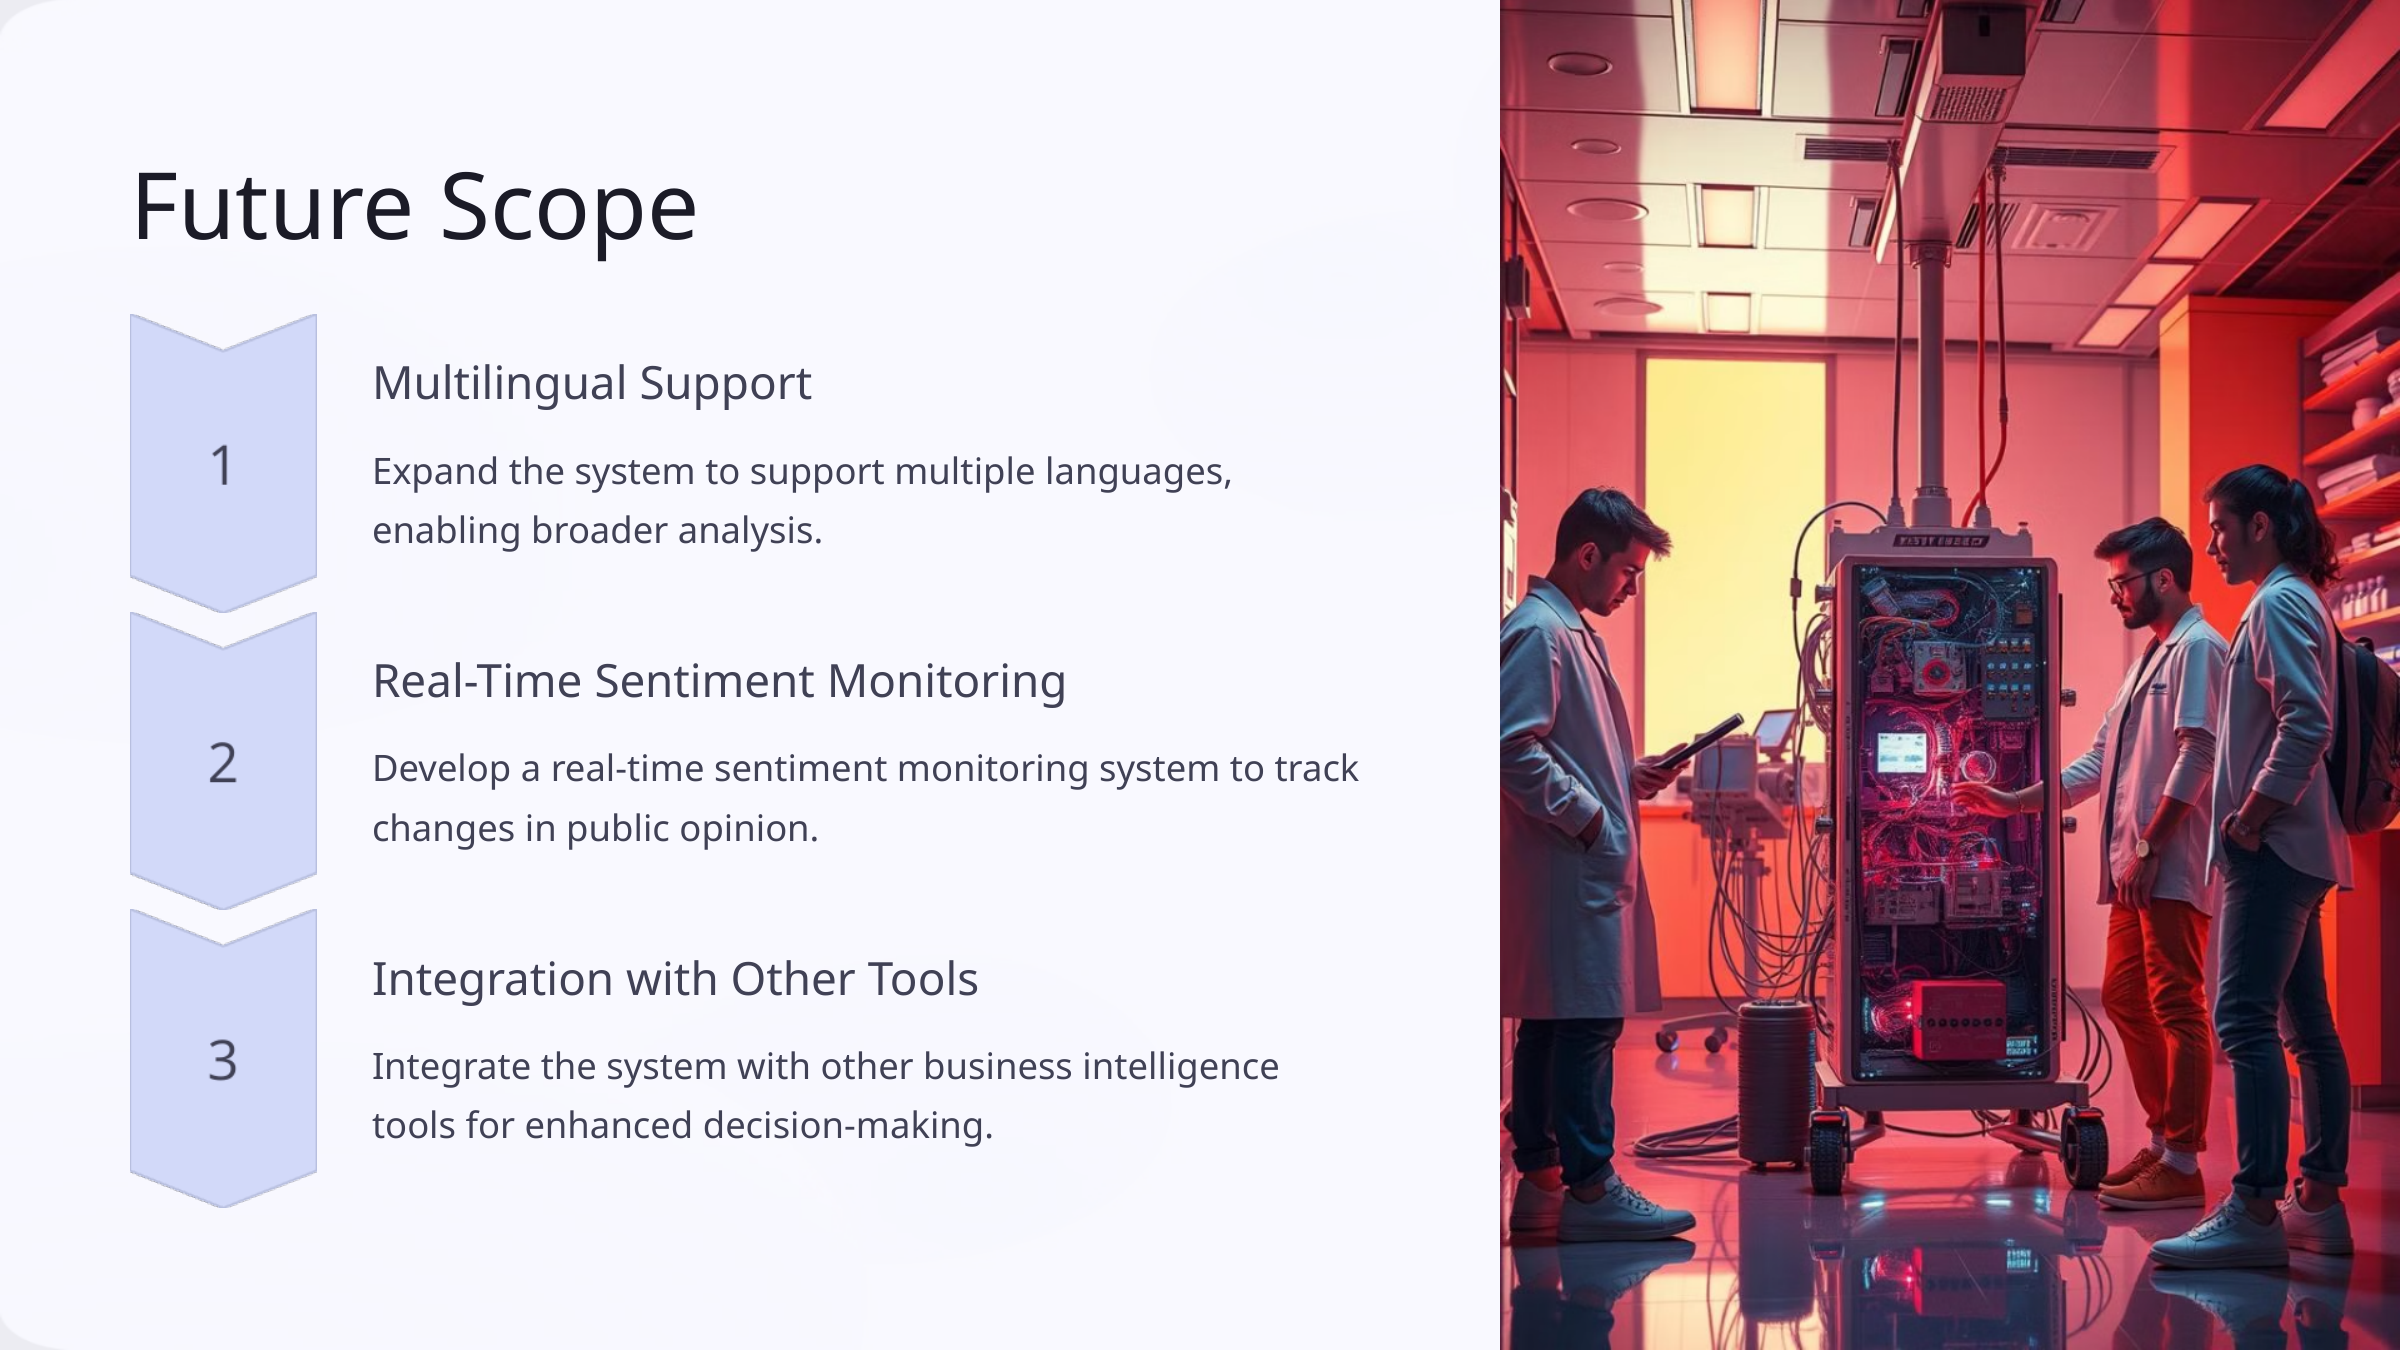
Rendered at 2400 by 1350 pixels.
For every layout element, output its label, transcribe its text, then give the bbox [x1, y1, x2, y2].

text_box Integrate the system with other business intelligence tools for enhanced decision-making. [372, 1027, 1370, 1147]
text_box Integration with Other Tools [371, 947, 984, 1006]
picture [1499, 0, 2400, 1350]
text_box Future Scope [130, 142, 1061, 259]
picture [130, 314, 317, 1208]
text_box Multilingual Support [371, 351, 838, 410]
text_box Develop a real-time sentiment monitoring system to track changes in public opinion. [372, 729, 1370, 849]
text_box Real-Time Sentiment Monitoring [372, 649, 1092, 708]
text_box Expand the system to support multiple languages, enabling broader analysis. [372, 432, 1370, 552]
